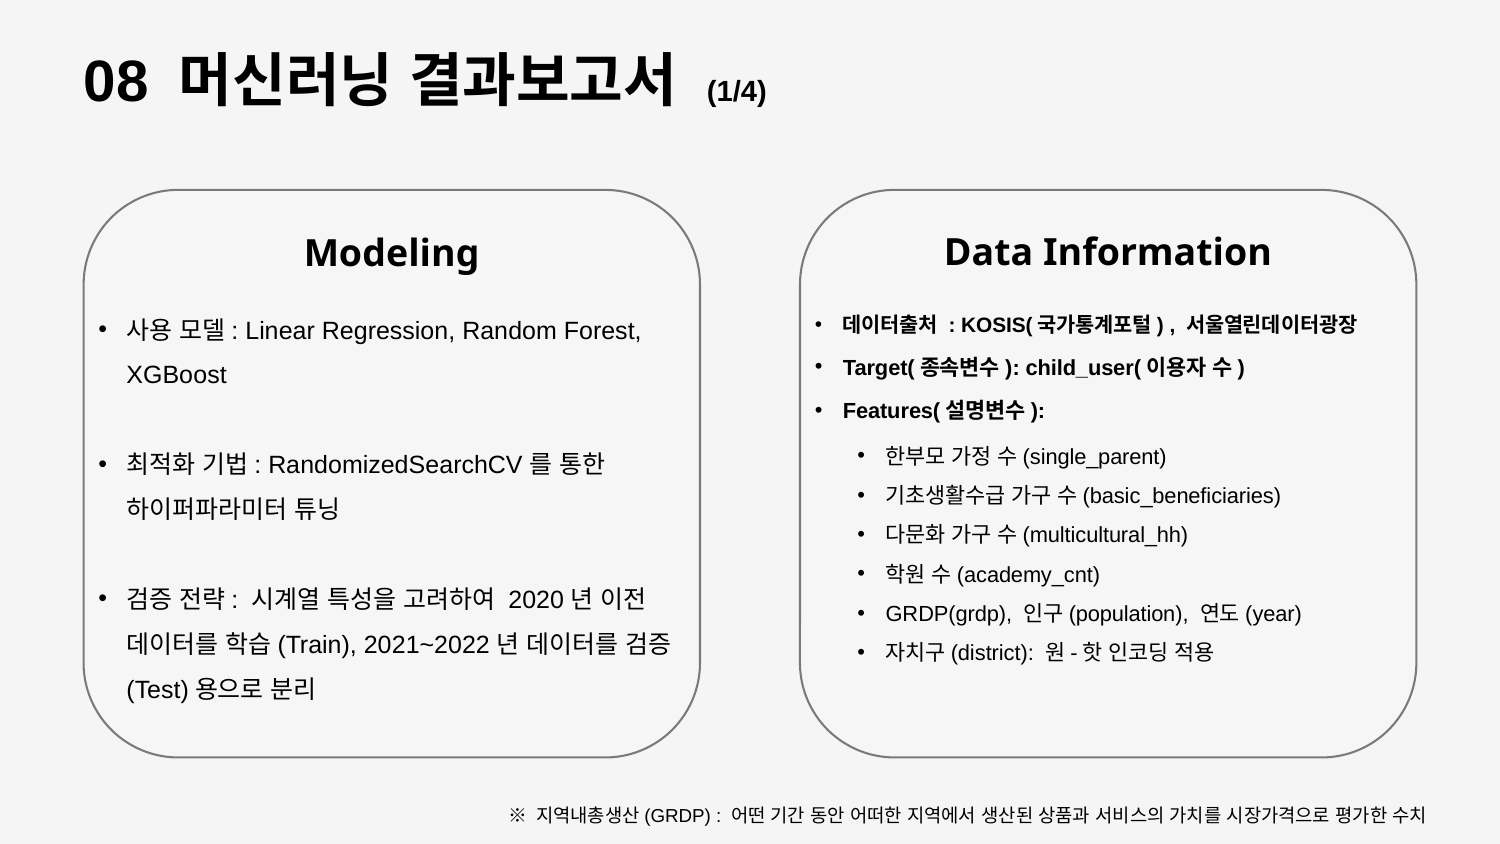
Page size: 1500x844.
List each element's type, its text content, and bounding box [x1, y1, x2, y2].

text_box Modeling [192, 221, 592, 282]
text_box Data Information [908, 220, 1308, 281]
text_box 08 머신러닝 결과보고서 (1/4) [83, 56, 449, 122]
text_box 사용 모델: Linear Regression, Random Forest, XGBoost 최적화 기법: RandomizedSearchCV를 통한 하이퍼파라미터 튜닝 검증 전략: 시계열 특성을 고려하여 2020년 이전 데이터를 학습(Train), 2021~2022년 데이터를 검증(Test)용으로 분리 [83, 291, 700, 711]
text_box ※ 지역내총생산(GRDP) : 어떤 기간 동안 어떠한 지역에서 생산된 상품과 서비스의 가치를 시장가격으로 평가한 수치 [494, 785, 1500, 834]
text_box [95, 711, 688, 759]
text_box 한부모 가정 수(single_parent) 기초생활수급 가구 수(basic_beneficiaries) 다문화 가구 수(multicultural_hh) 학원 수(academy_cnt) GRDP(grdp), 인구(population), 연도(year) 자치구(district): 원-핫 인코딩 적용 [842, 421, 1374, 673]
text_box [82, 188, 702, 677]
text_box [798, 188, 1418, 759]
text_box 데이터출처 : KOSIS(국가통계포털) , 서울열린데이터광장 Target(종속변수): child_user(이용자 수) Features(설명변수): [800, 291, 1417, 431]
